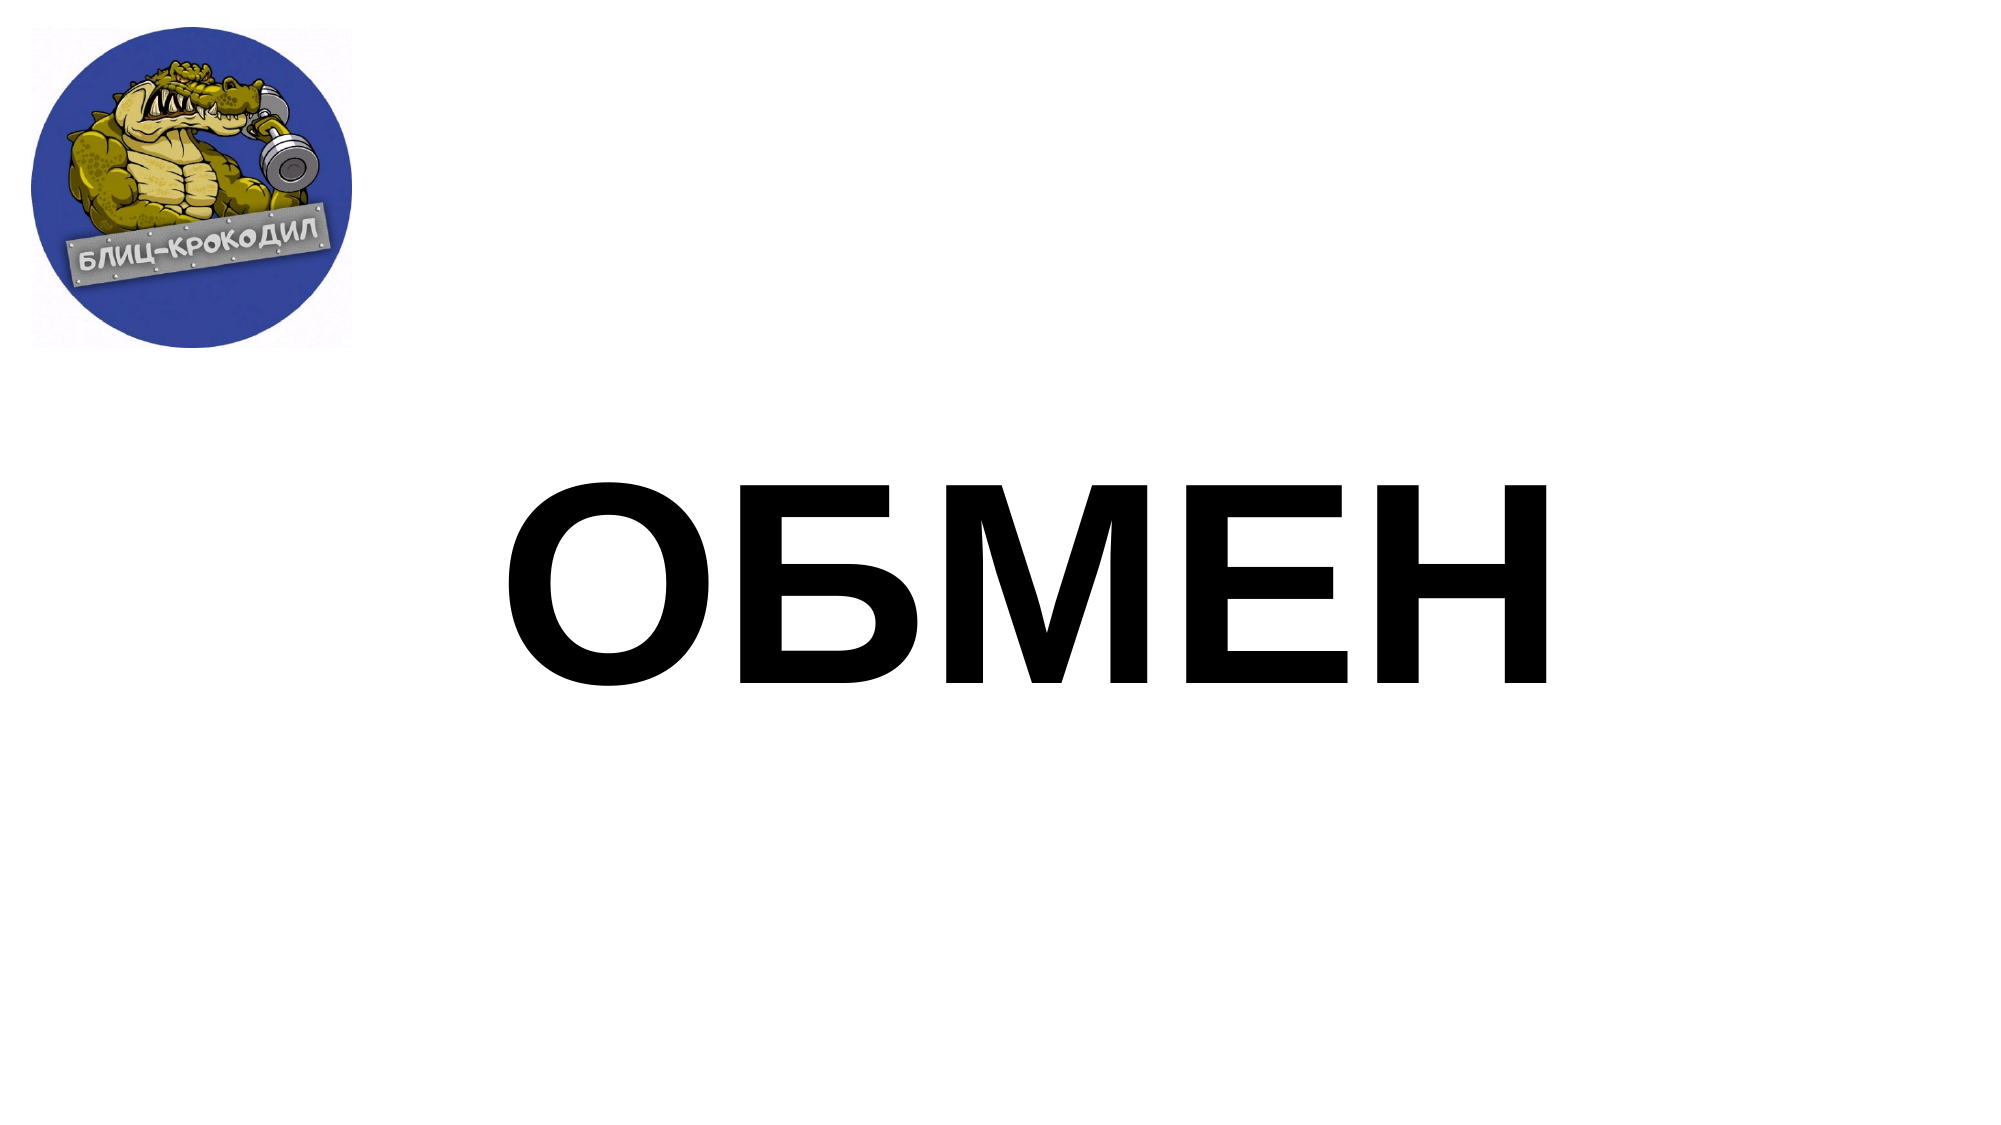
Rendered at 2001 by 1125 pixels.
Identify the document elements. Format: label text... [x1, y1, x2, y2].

picture [31, 27, 352, 348]
title ОБМЕН [282, 361, 1783, 754]
